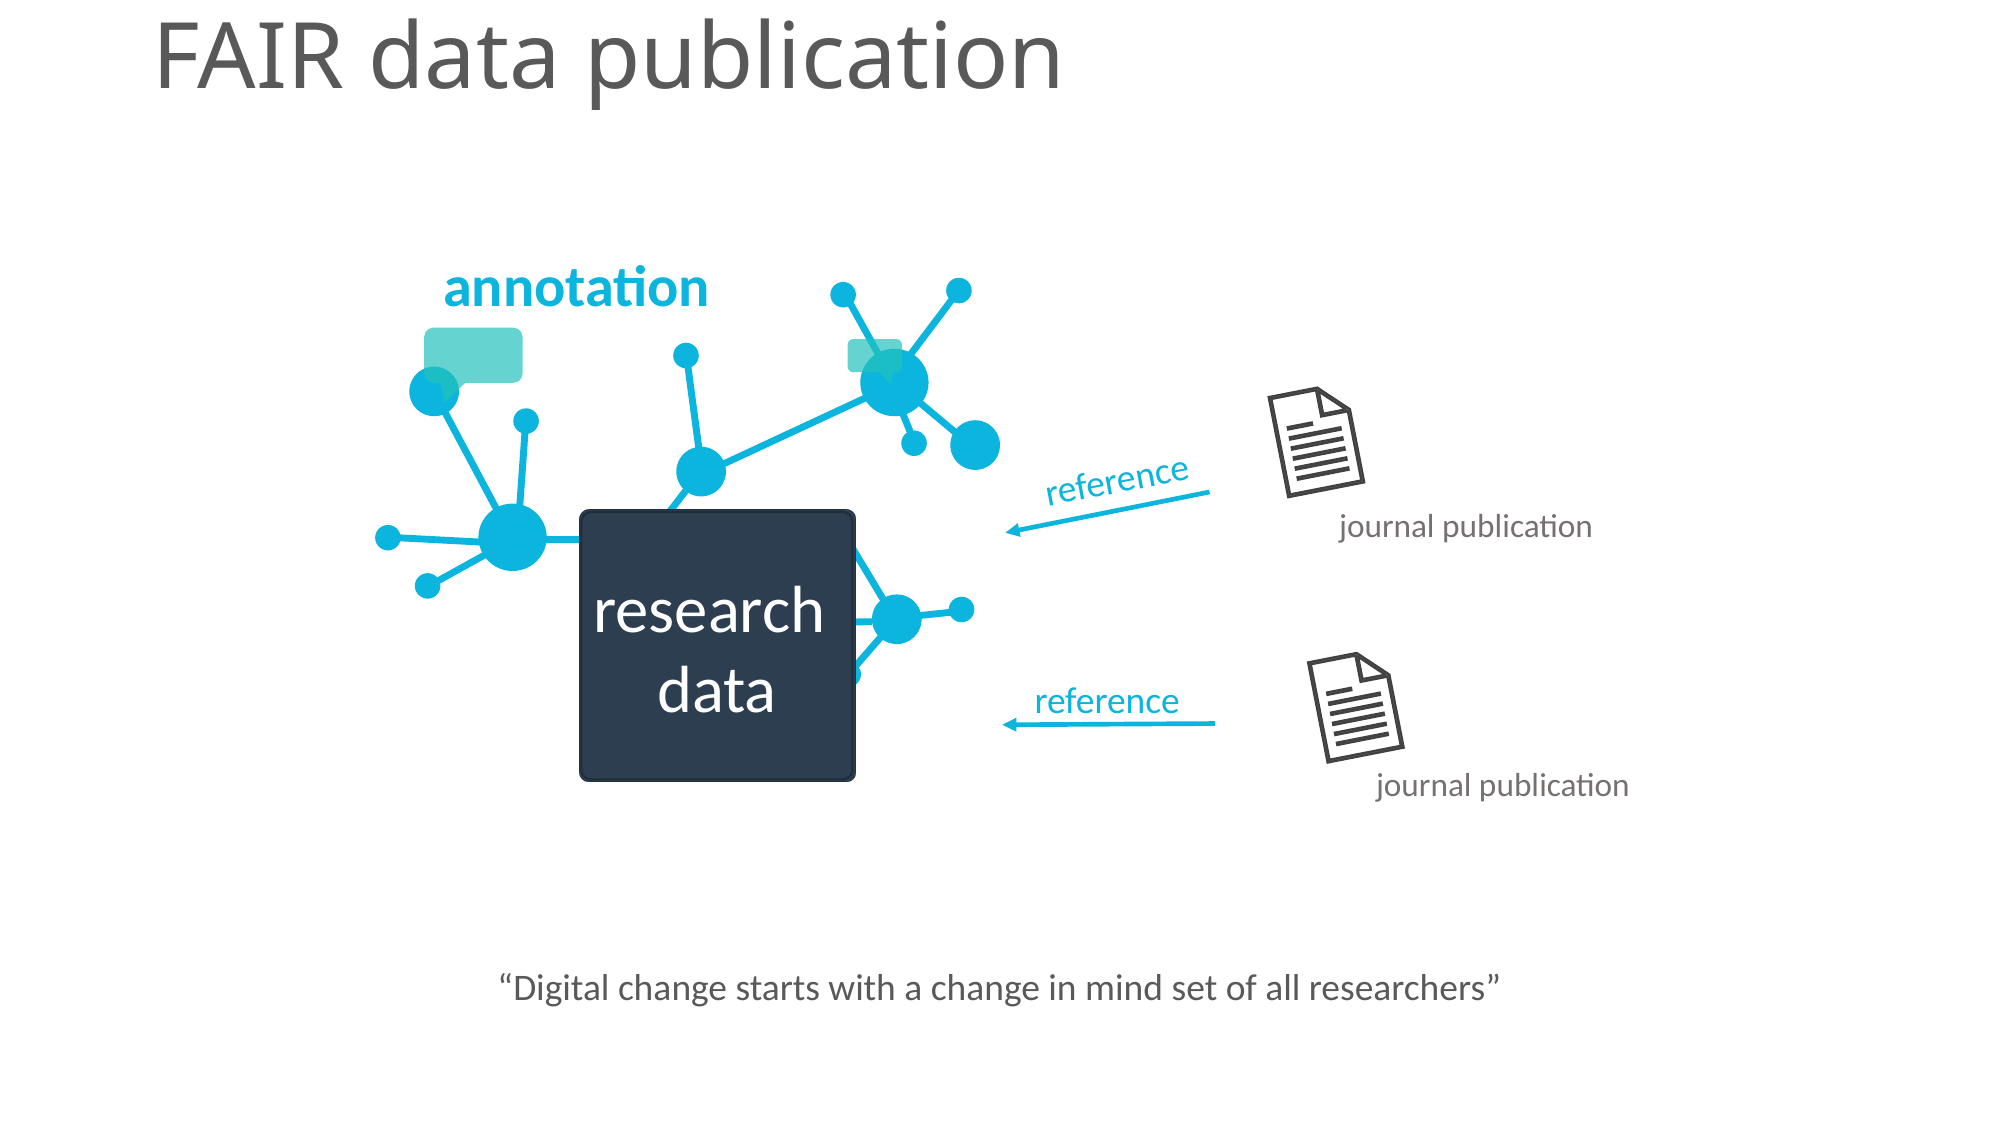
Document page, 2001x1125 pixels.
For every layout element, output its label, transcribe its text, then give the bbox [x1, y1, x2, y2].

text_box reference [1019, 668, 1196, 723]
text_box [1277, 388, 1623, 557]
list “Digital change starts with a change in mind set of all researchers” [137, 955, 1863, 1068]
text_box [1005, 491, 1210, 533]
title FAIR data publication [137, 1, 2000, 219]
text_box annotation [428, 241, 726, 277]
text_box reference [1025, 431, 1209, 491]
text_box reference [1019, 725, 1196, 729]
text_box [1316, 653, 1660, 815]
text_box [375, 277, 1001, 782]
